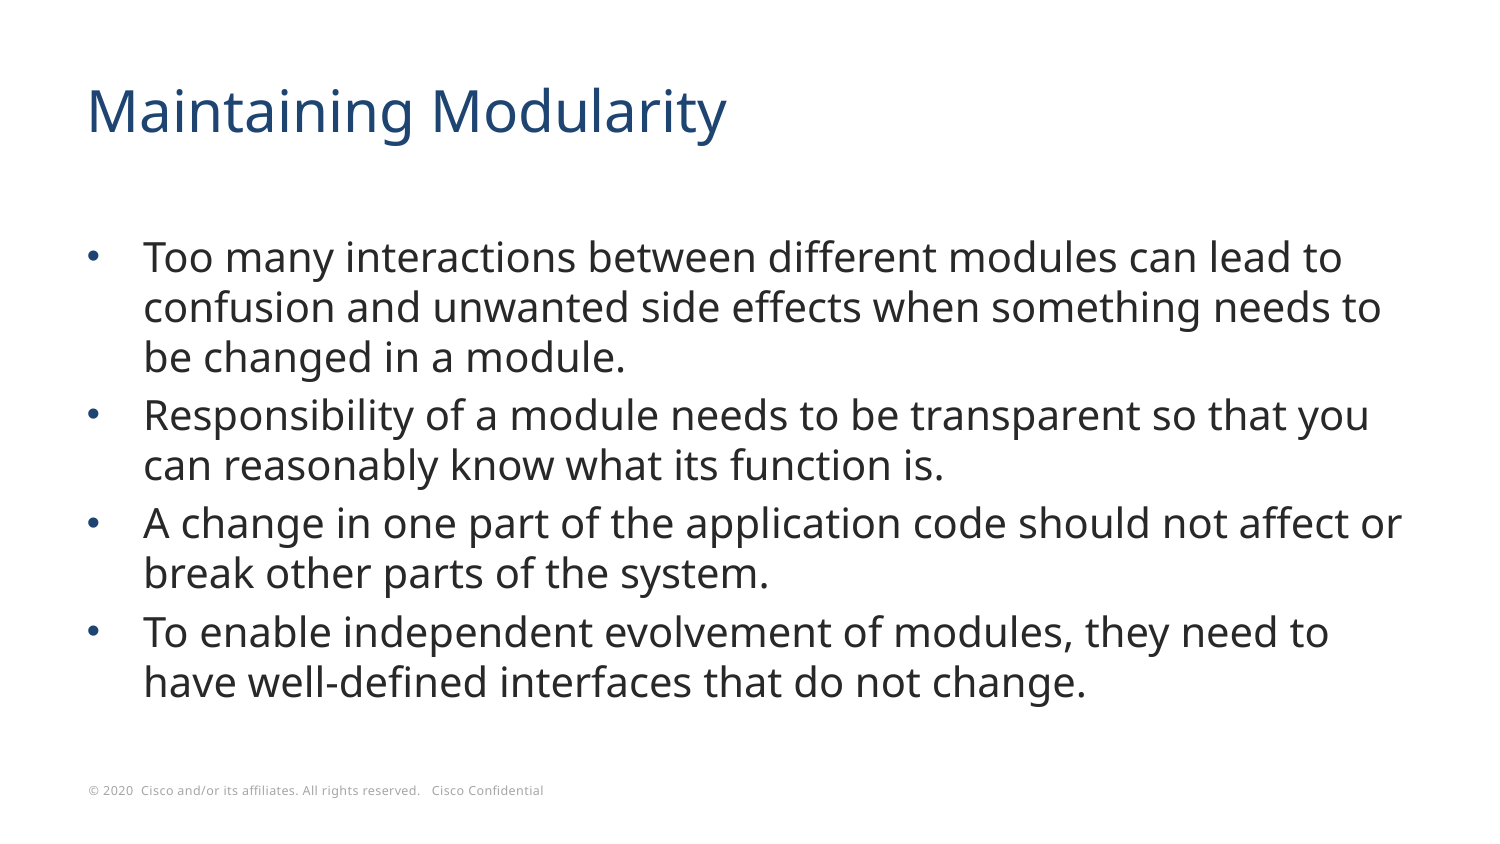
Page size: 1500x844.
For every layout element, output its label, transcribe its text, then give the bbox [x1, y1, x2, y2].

list Too many interactions between different modules can lead to confusion and unwanted side effects when something needs to be changed in a module. Responsibility of a module needs to be transparent so that you can reasonably know what its function is. A change in one part of the application code should not affect or break other parts of the system. To enable independent evolvement of modules, they need to have well-defined interfaces that do not change. [71, 222, 1431, 726]
title Maintaining Modularity [71, 55, 1441, 176]
